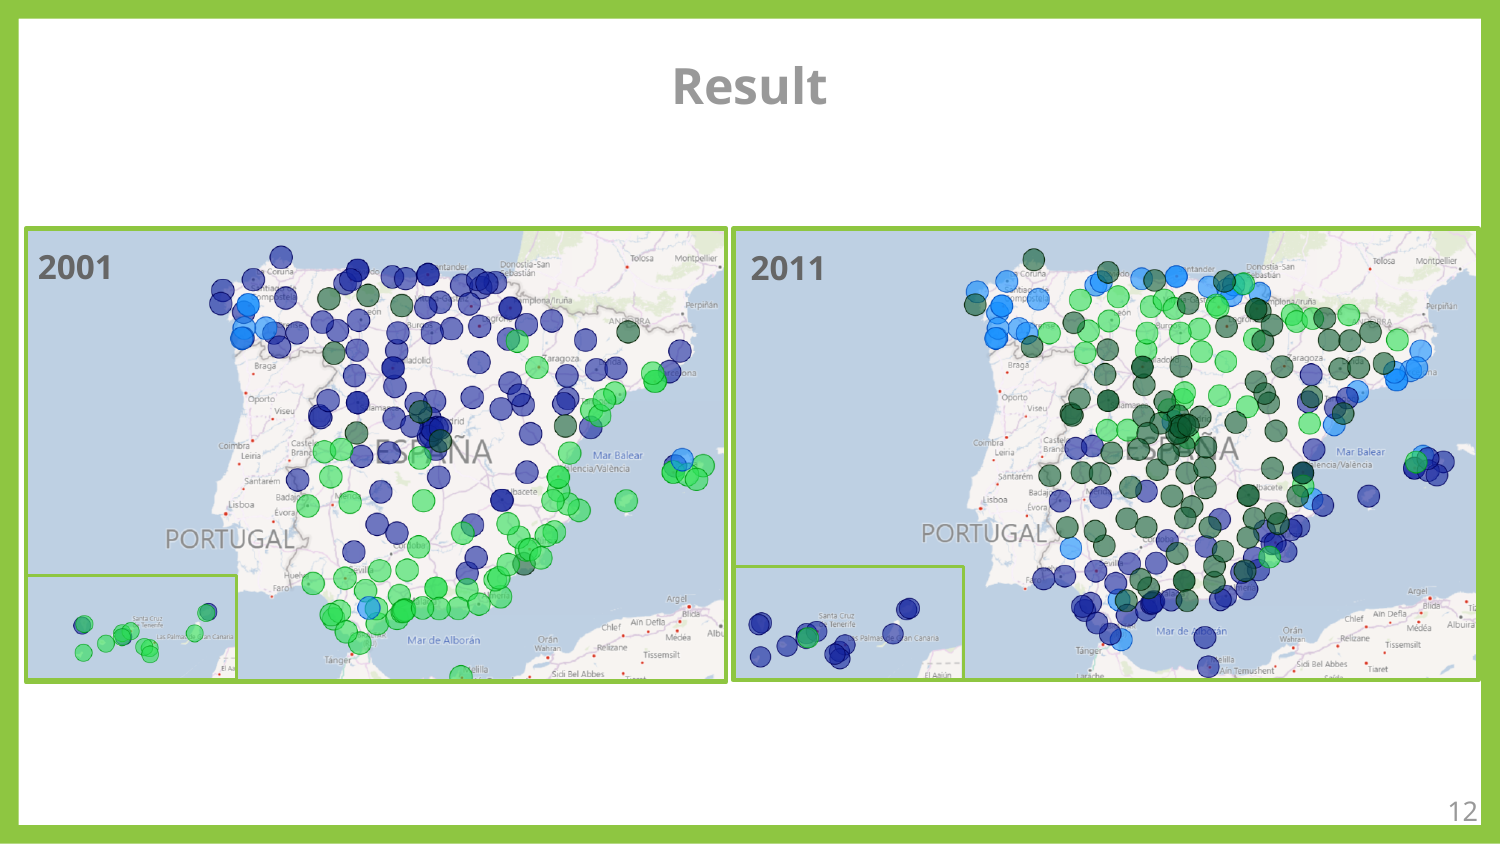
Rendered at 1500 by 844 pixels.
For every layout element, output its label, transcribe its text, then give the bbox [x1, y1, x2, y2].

title Result [75, 46, 1425, 130]
picture [27, 230, 724, 680]
picture [735, 230, 1477, 679]
slide_number ‹#› [1425, 779, 1500, 844]
